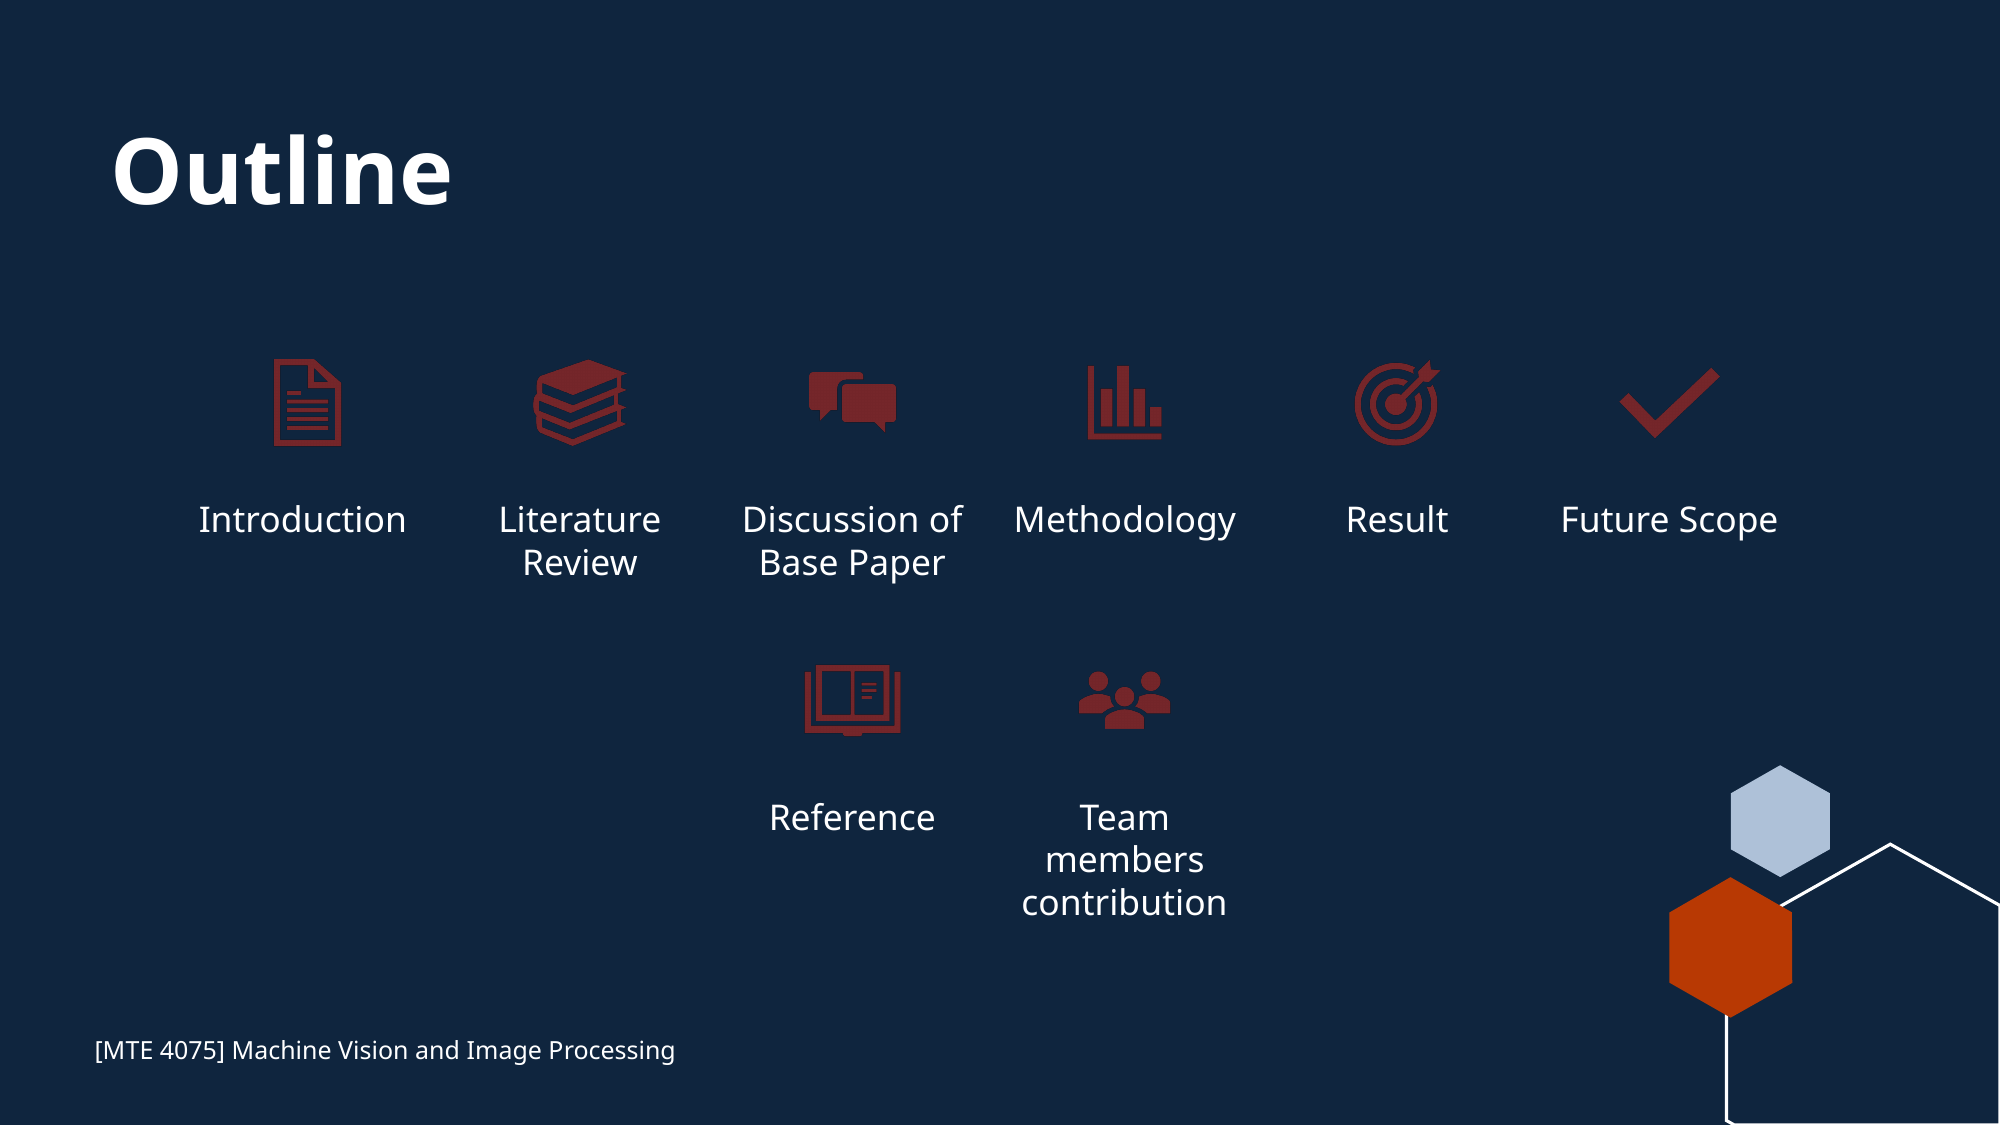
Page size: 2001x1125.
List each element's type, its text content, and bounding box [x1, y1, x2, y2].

title Outline [95, 118, 1882, 264]
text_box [95, 264, 1882, 974]
footer [MTE 4075] Machine Vision and Image Processing [79, 1020, 755, 1080]
